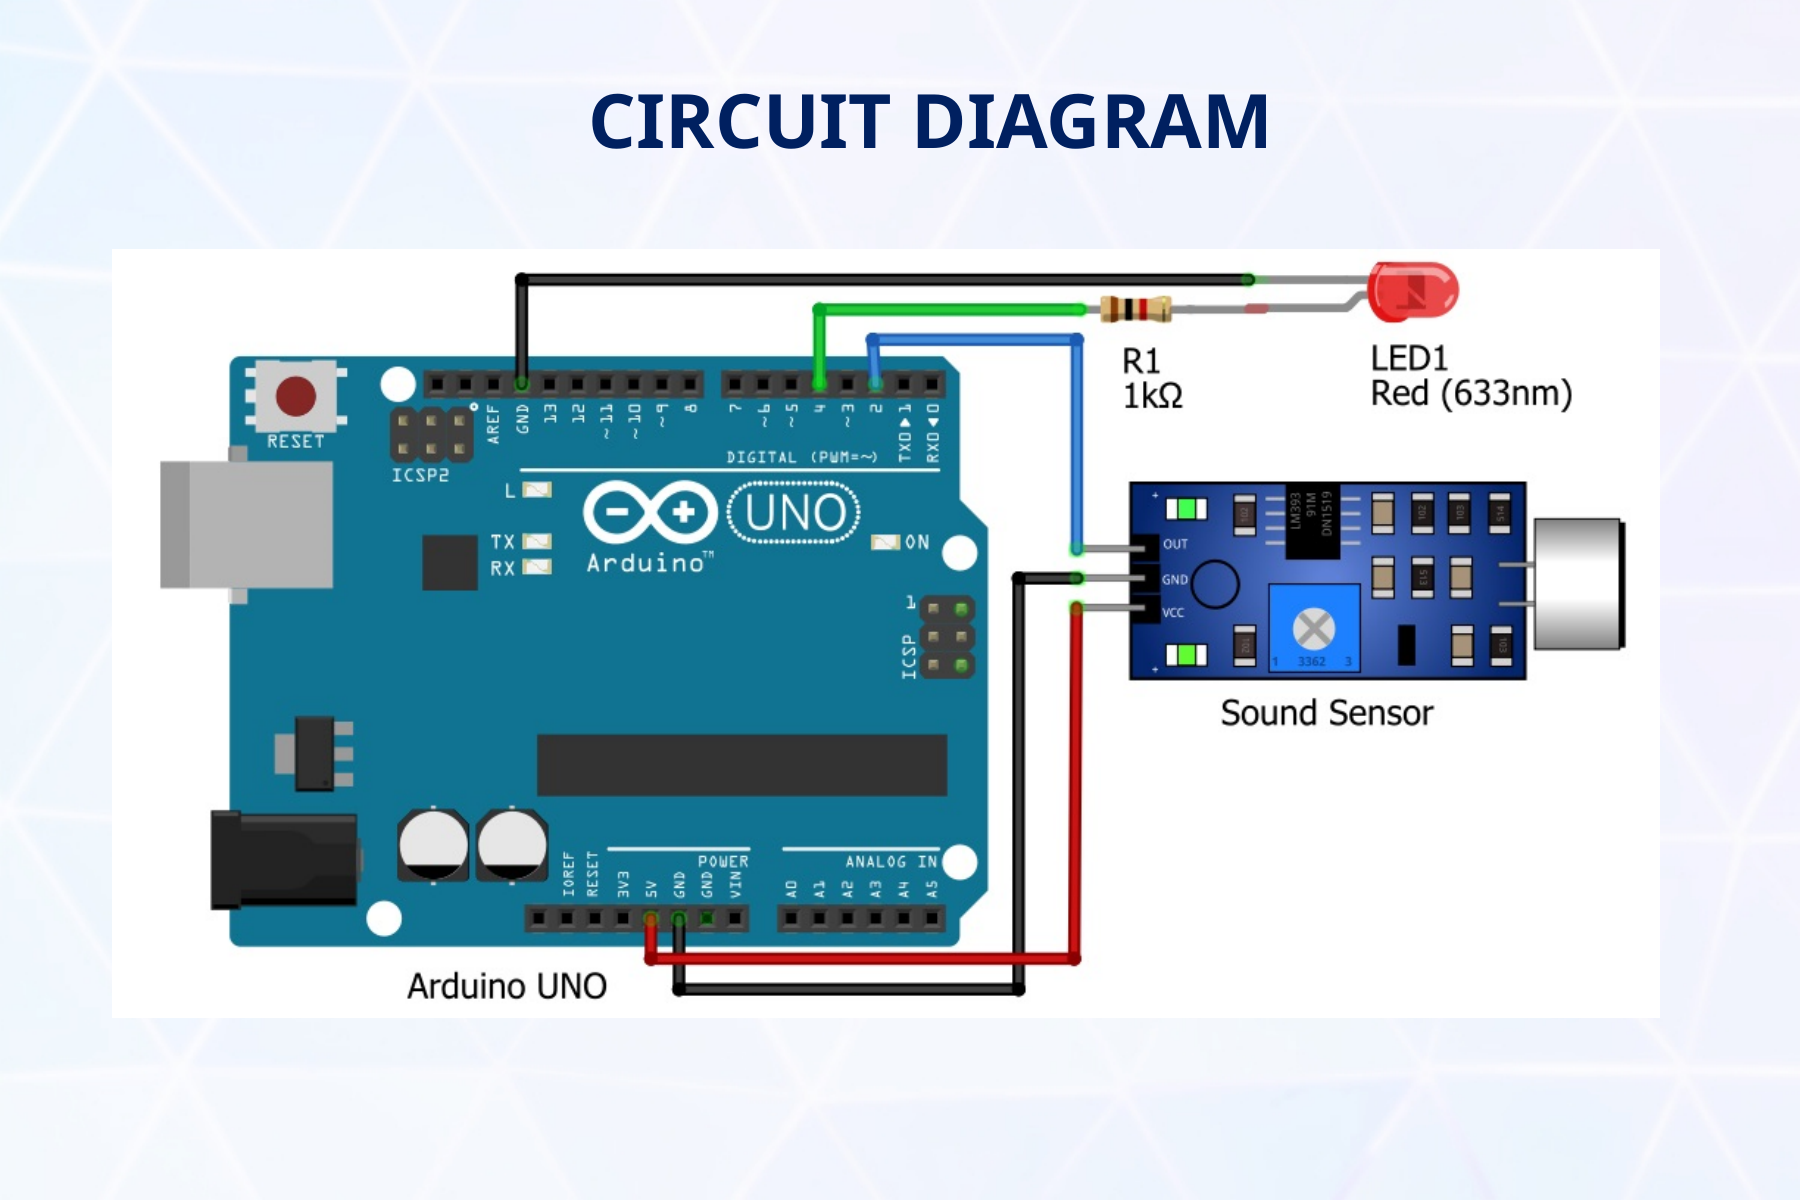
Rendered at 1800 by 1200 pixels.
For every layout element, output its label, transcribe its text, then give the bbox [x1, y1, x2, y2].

text_box CIRCUIT DIAGRAM [299, 66, 1563, 172]
picture [0, 0, 1800, 1200]
